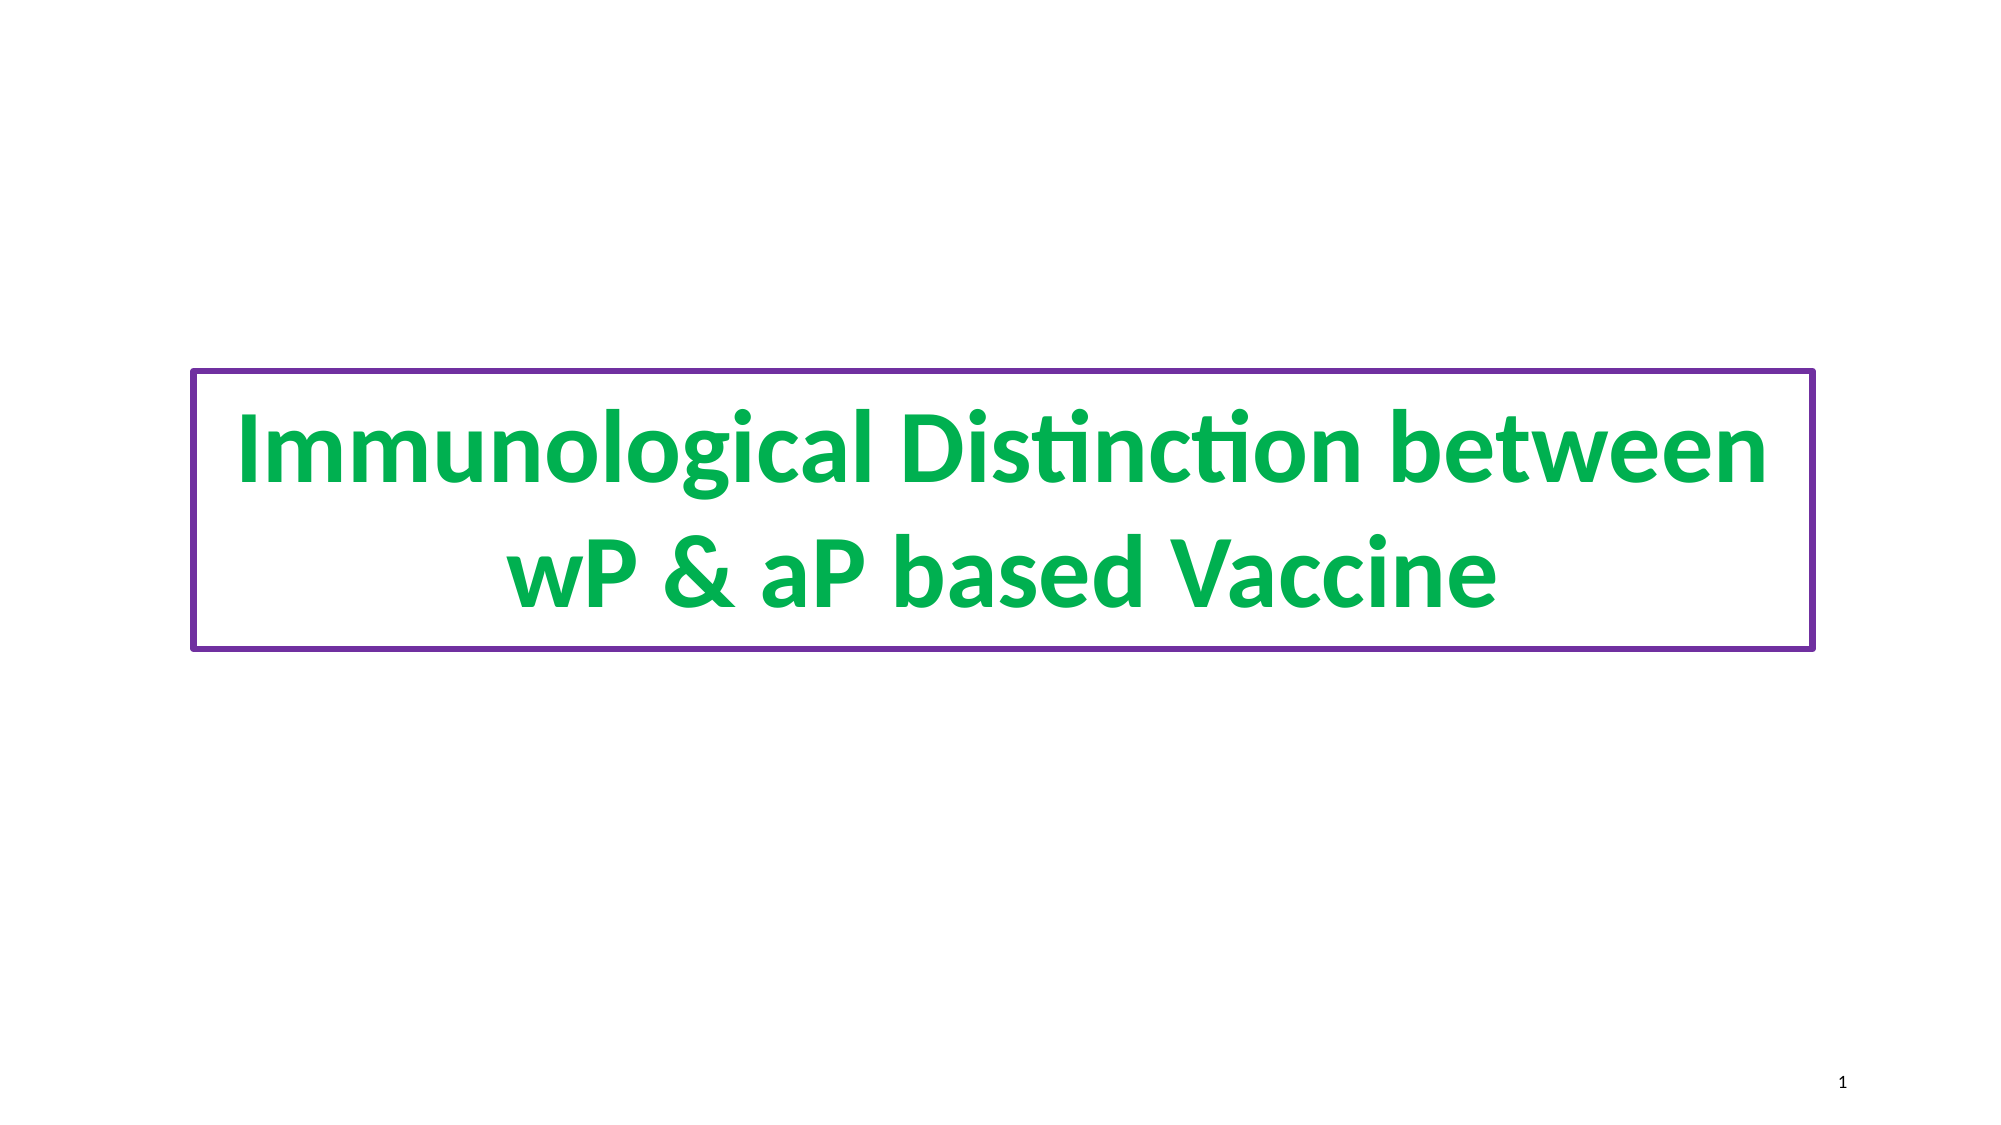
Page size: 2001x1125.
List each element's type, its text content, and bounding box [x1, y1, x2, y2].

slide_number ‹#› [1412, 1051, 1863, 1112]
list Immunological Distinction between wP & aP based Vaccine [193, 371, 1813, 649]
